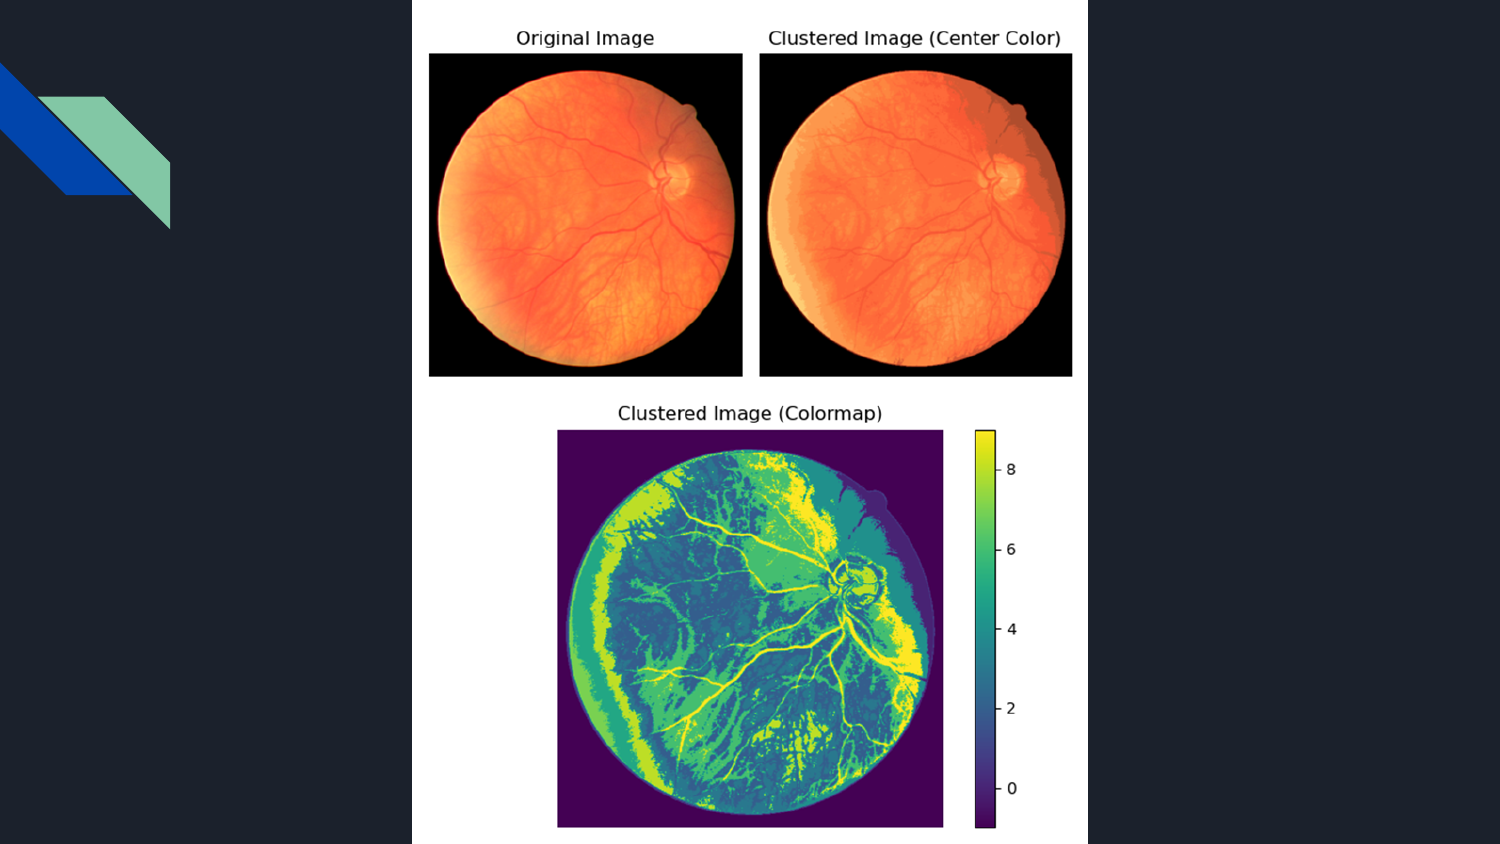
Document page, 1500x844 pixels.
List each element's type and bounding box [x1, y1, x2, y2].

picture [411, 0, 1088, 844]
